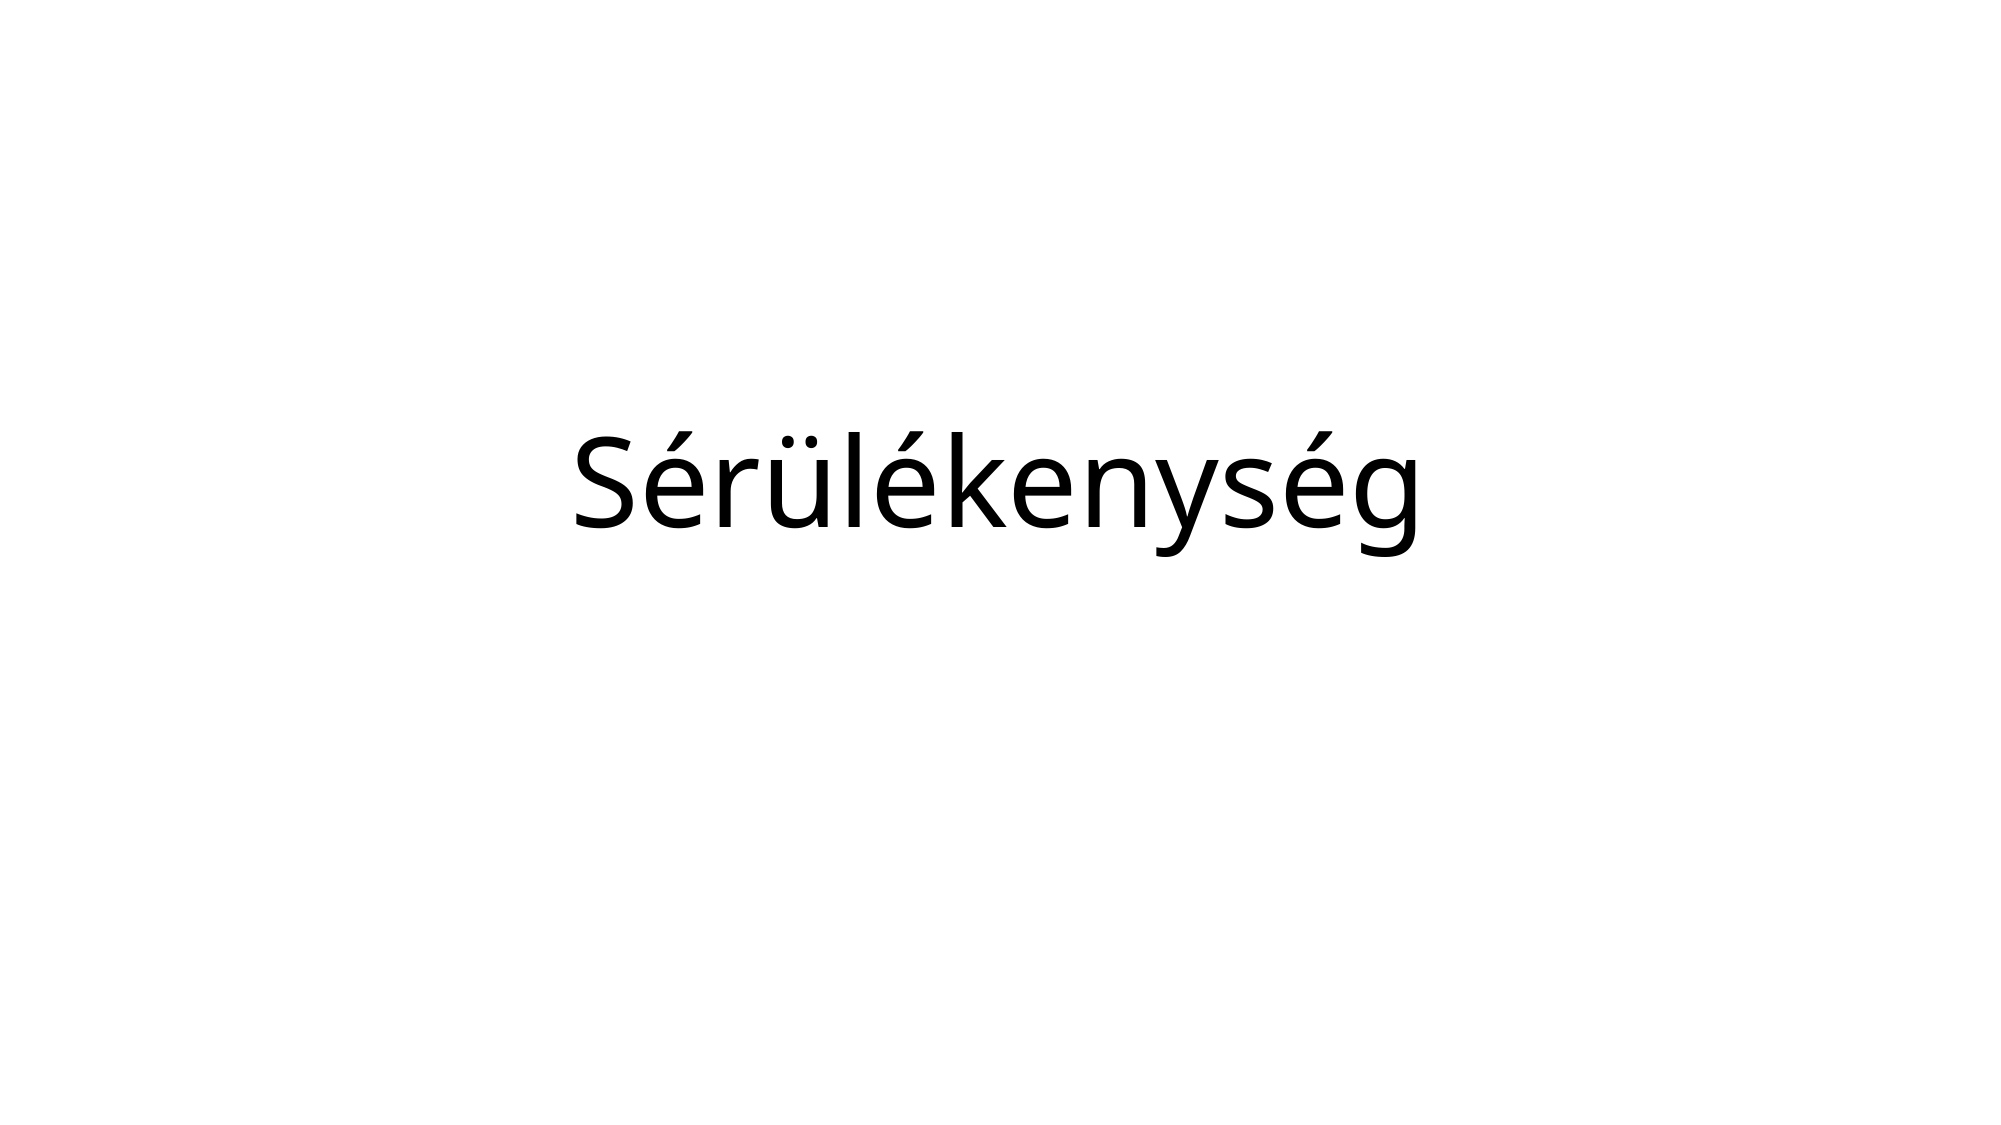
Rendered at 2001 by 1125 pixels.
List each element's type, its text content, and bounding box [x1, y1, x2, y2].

title Sérülékenység [136, 280, 1862, 563]
